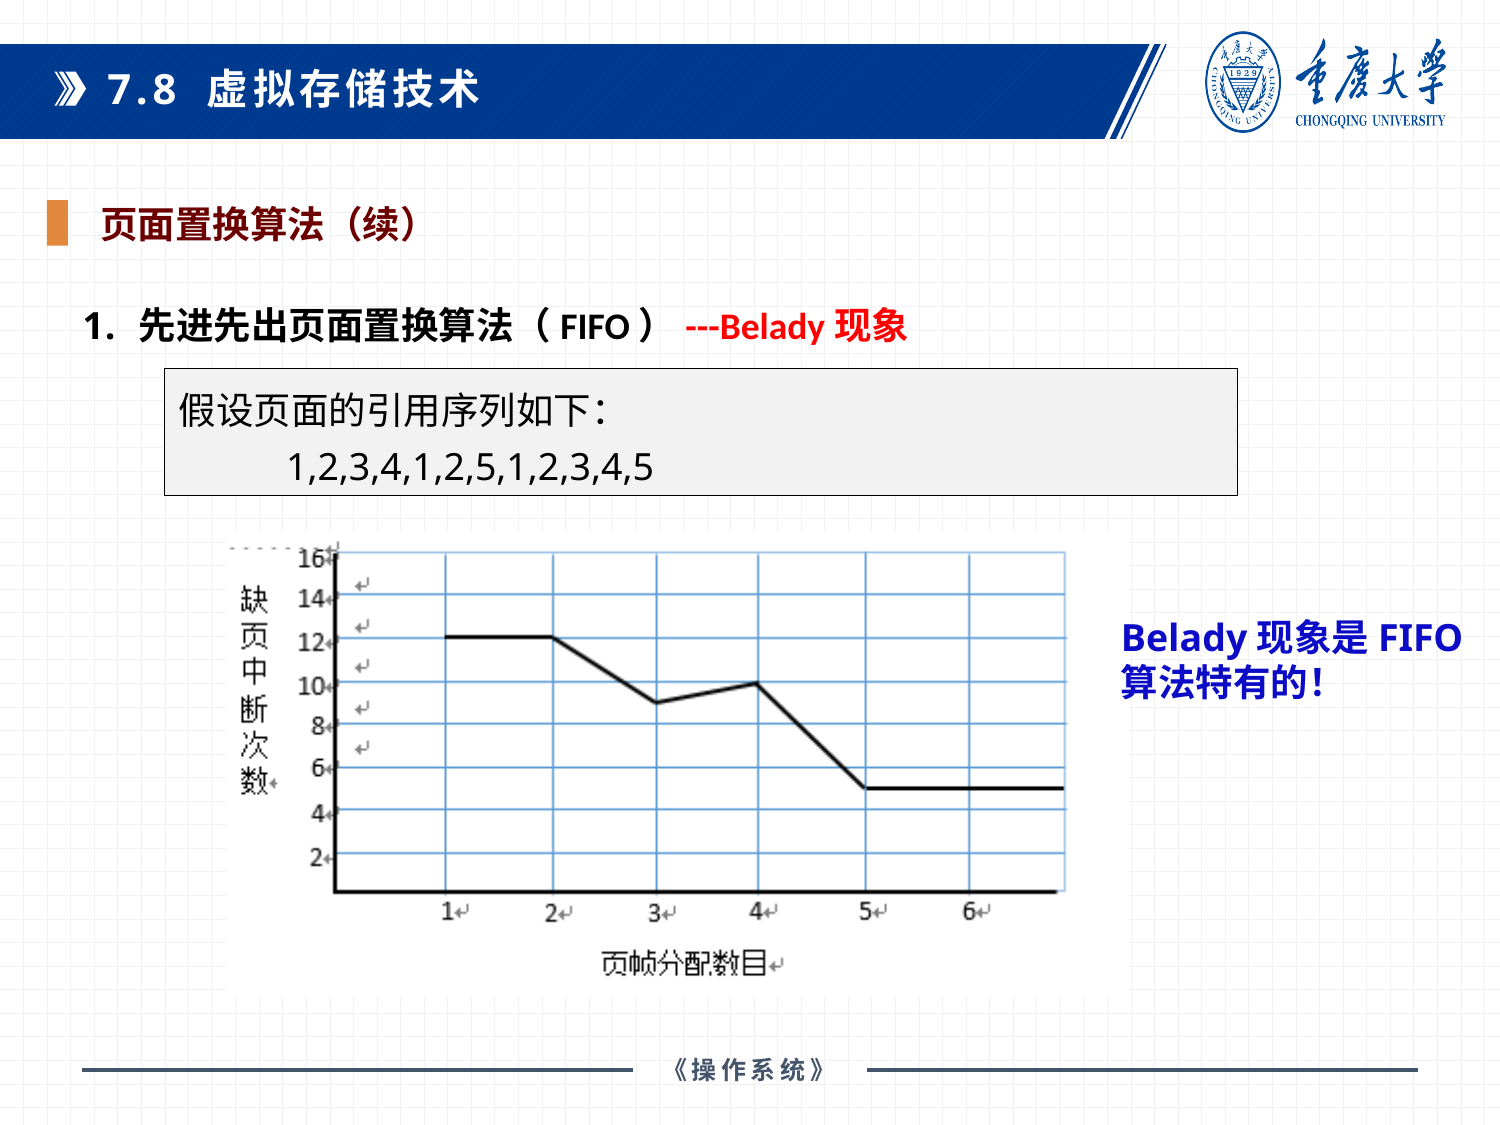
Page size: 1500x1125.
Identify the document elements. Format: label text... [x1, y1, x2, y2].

picture [226, 532, 1128, 996]
text_box 假设页面的引用序列如下： 1,2,3,4,1,2,5,1,2,3,4,5 [164, 368, 1238, 496]
text_box 页面置换算法（续） [67, 194, 556, 254]
picture [1205, 31, 1446, 133]
text_box Belady现象是FIFO 算法特有的！ [1128, 606, 1479, 712]
text_box [46, 199, 69, 247]
text_box 先进先出页面置换算法（FIFO）---Belady现象 [67, 283, 1011, 411]
list 7.8 虚拟存储技术 [92, 61, 1028, 145]
